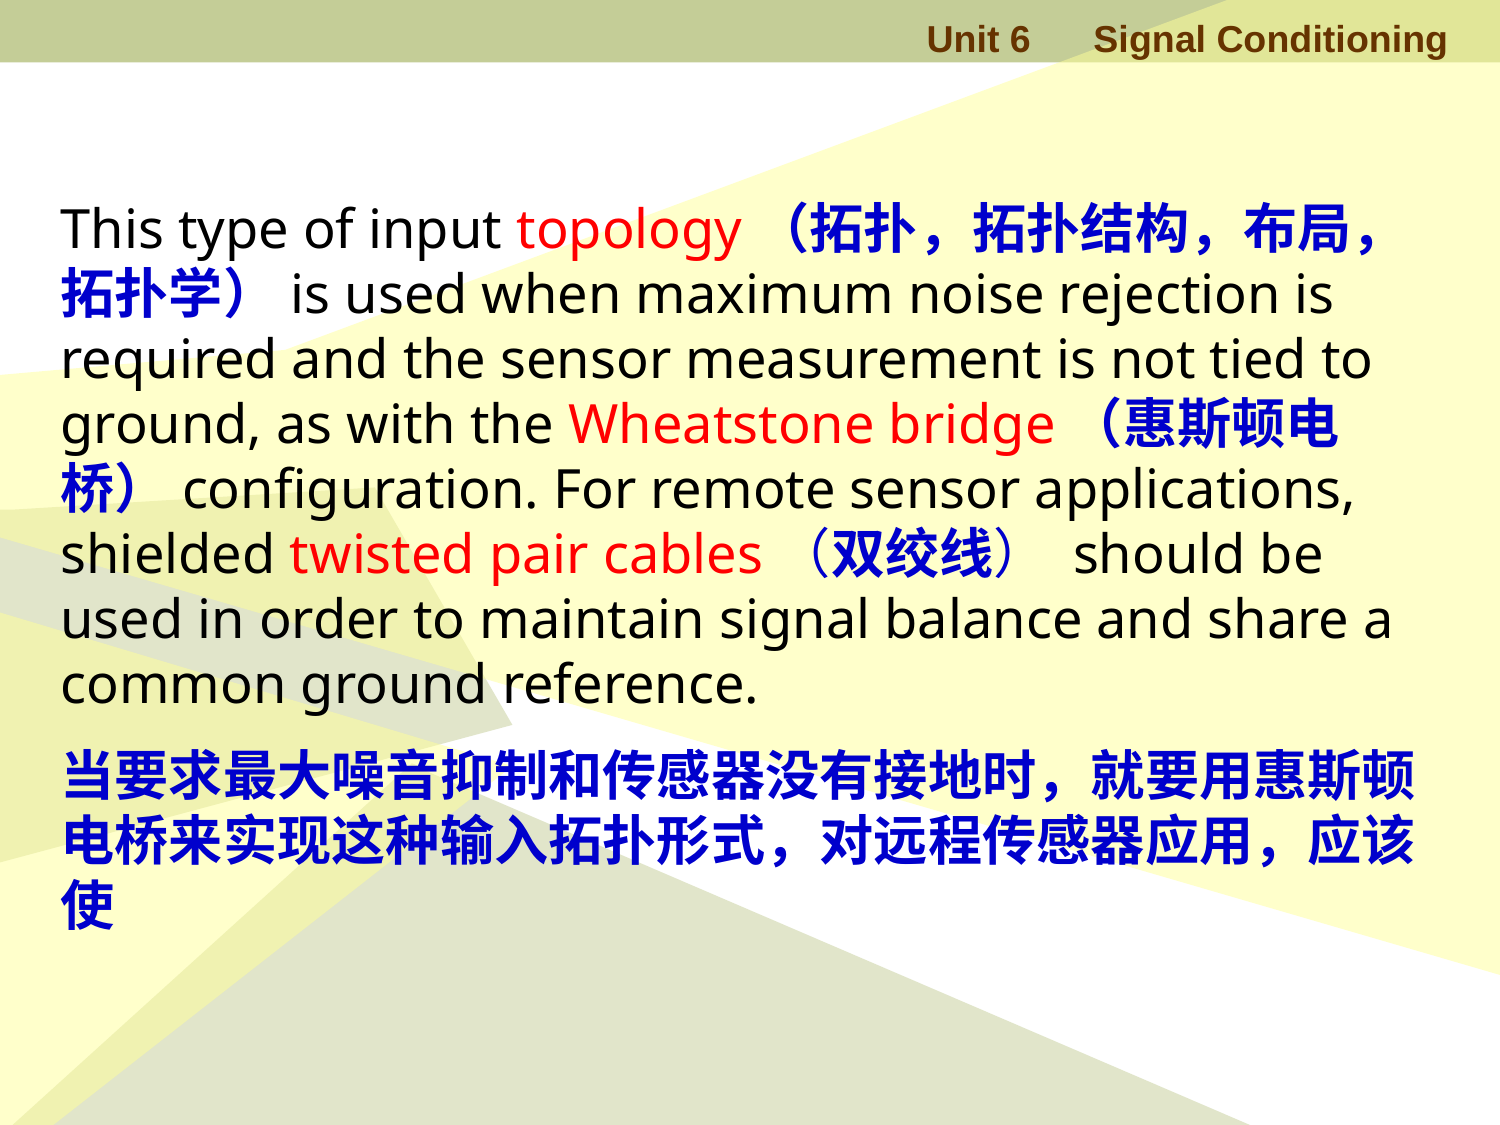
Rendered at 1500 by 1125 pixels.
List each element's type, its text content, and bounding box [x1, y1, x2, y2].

text_box This type of input topology（拓扑，拓扑结构，布局，拓扑学）is used when maximum noise rejection is required and the sensor measurement is not tied to ground, as with the Wheatstone bridge（惠斯顿电桥）configuration. For remote sensor applications, shielded twisted pair cables（双绞线） should be used in order to maintain signal balance and share a common ground reference. 当要求最大噪音抑制和传感器没有接地时，就要用惠斯顿电桥来实现这种输入拓扑形式，对远程传感器应用，应该使 [45, 187, 1459, 944]
